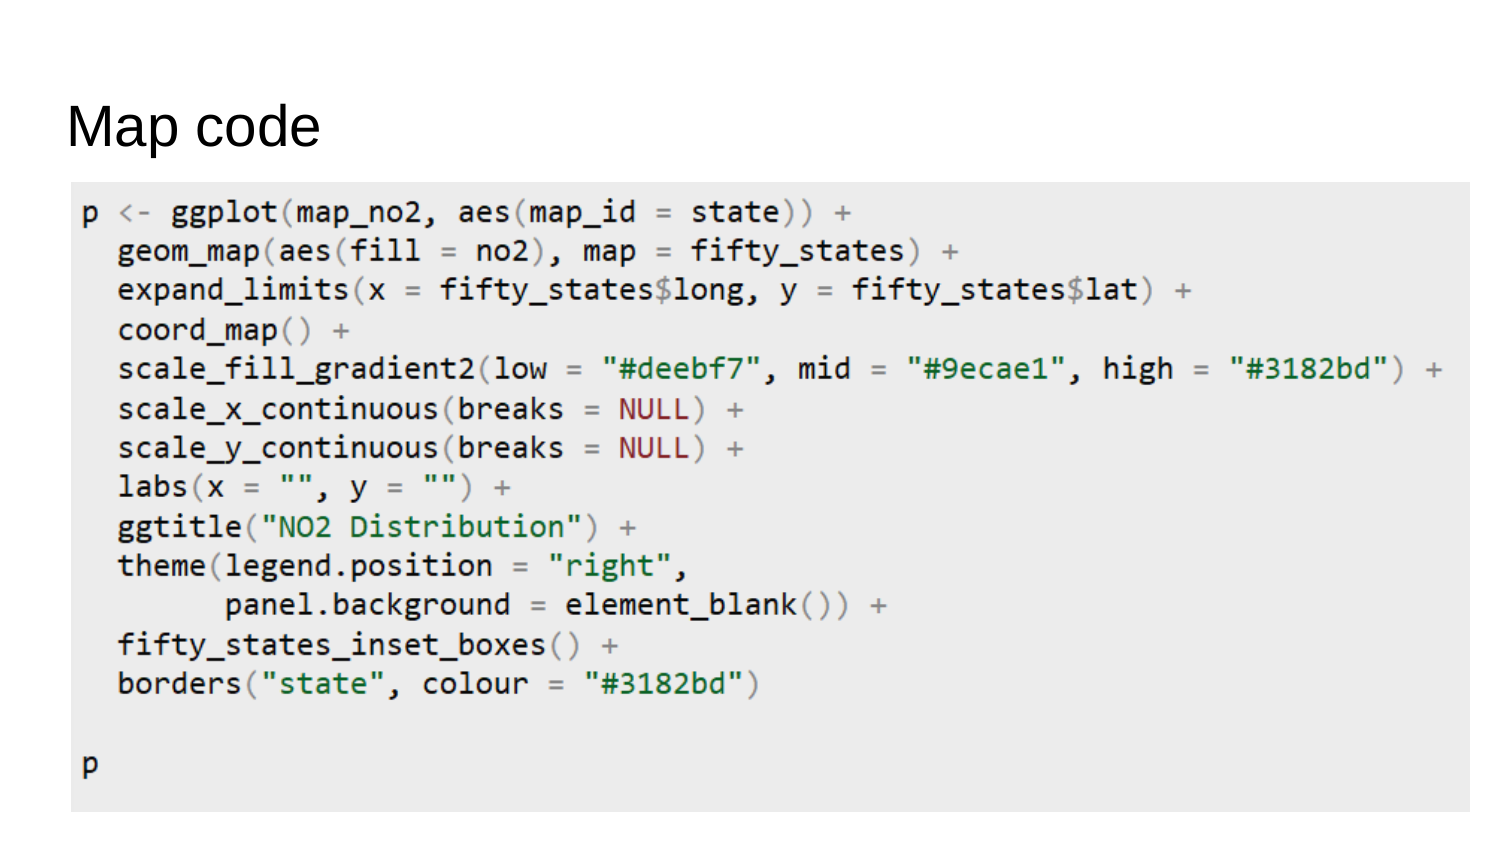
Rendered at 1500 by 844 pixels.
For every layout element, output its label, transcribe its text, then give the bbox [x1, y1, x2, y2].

title Map code [51, 72, 1449, 167]
picture [71, 181, 1470, 812]
